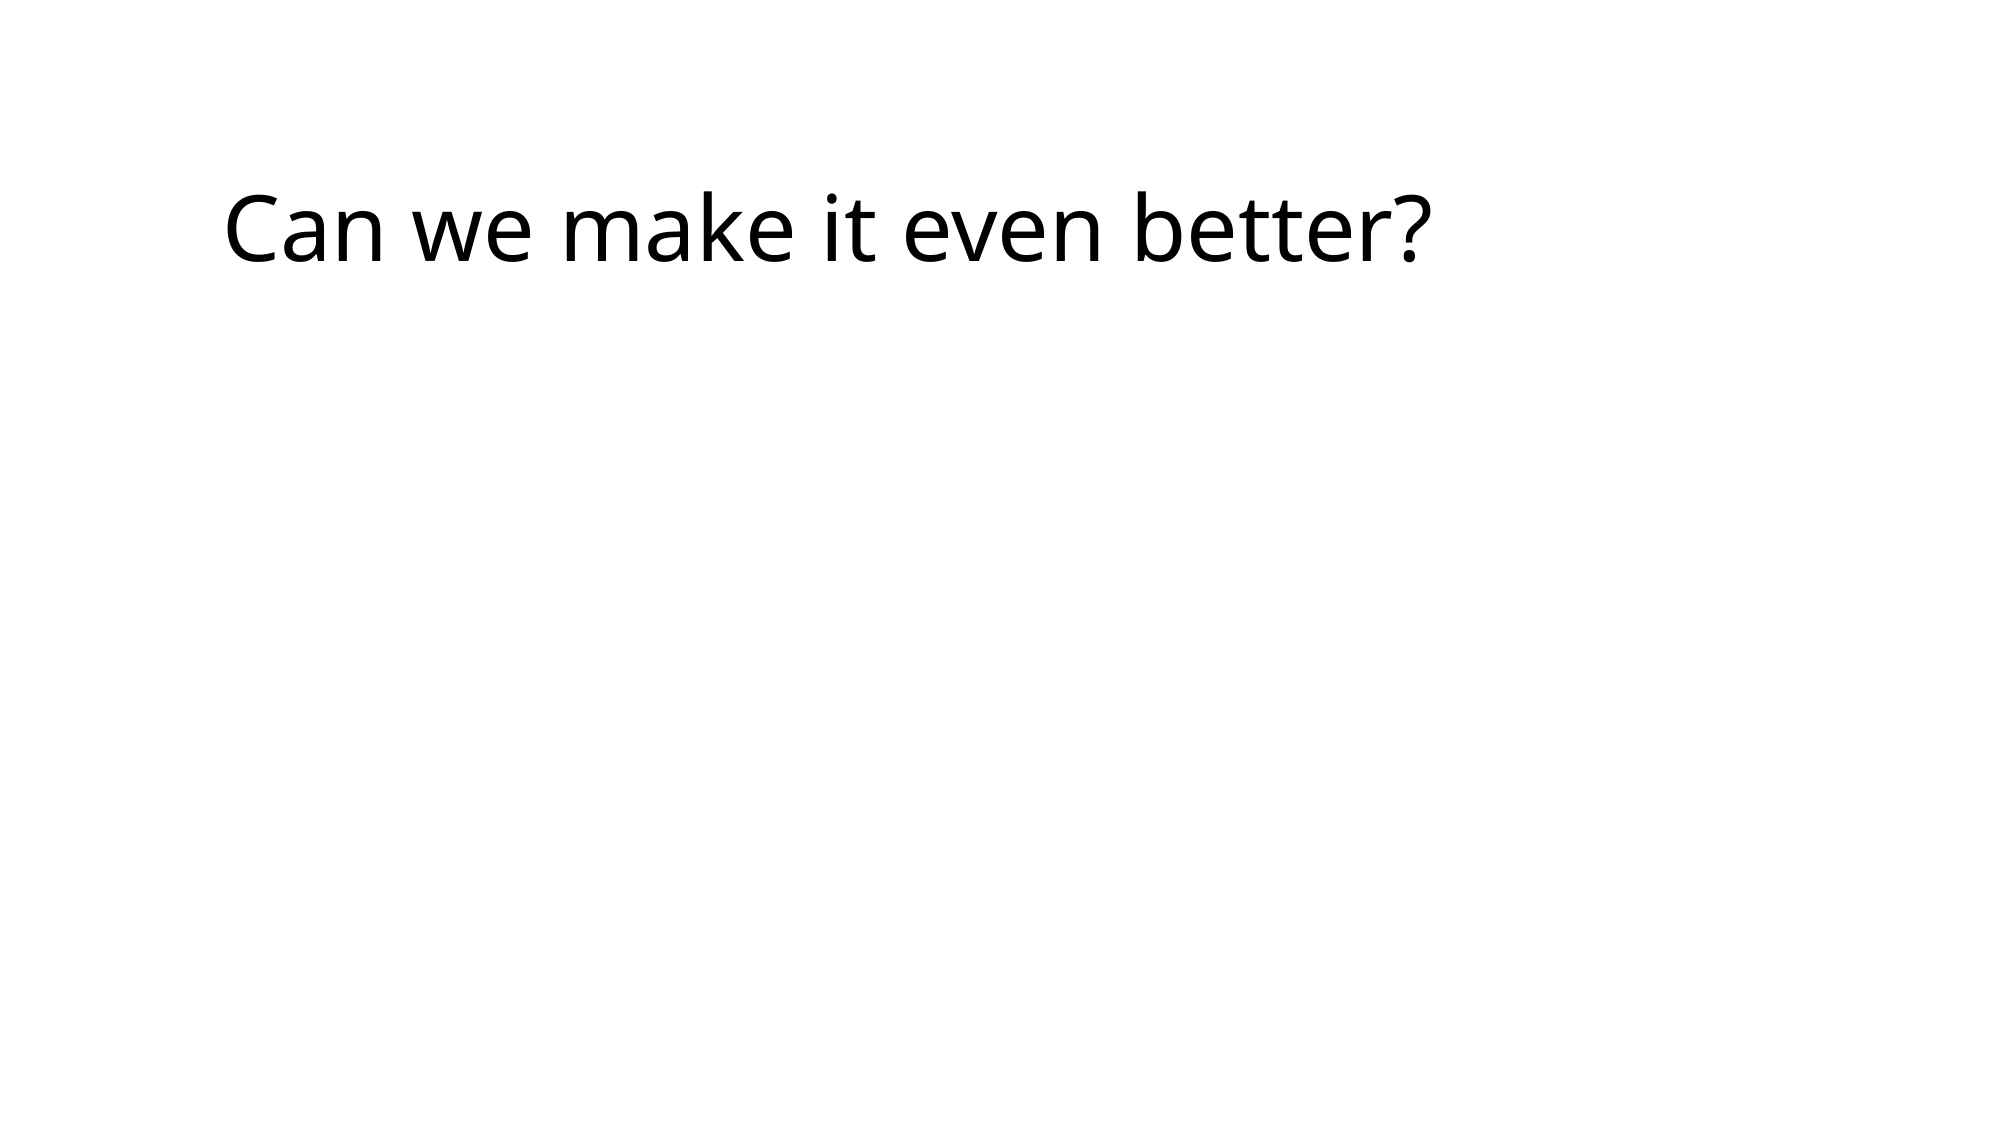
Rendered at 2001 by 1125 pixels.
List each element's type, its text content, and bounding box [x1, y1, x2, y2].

title Can we make it even better? [206, 60, 1797, 404]
